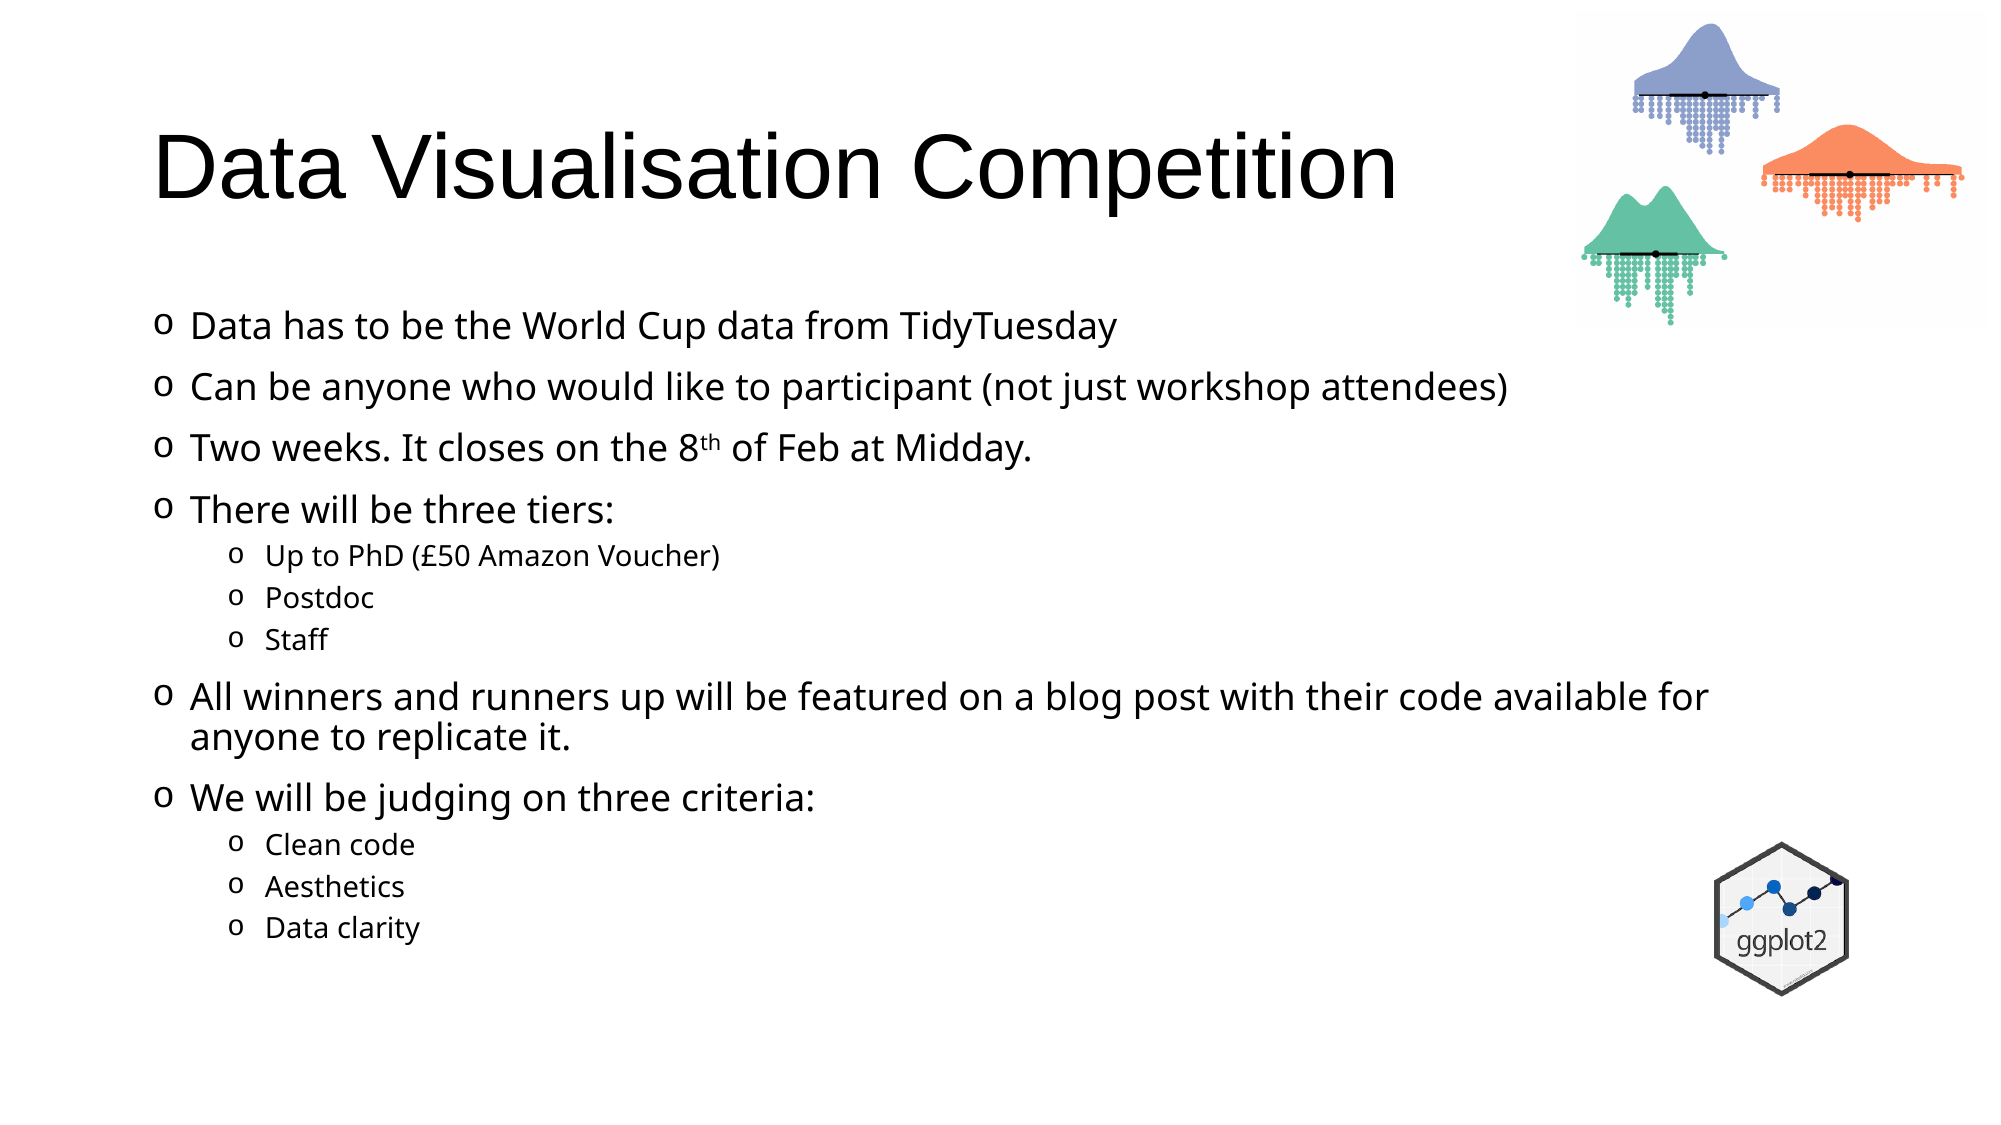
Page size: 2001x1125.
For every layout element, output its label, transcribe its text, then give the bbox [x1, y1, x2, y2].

picture [1714, 841, 1849, 997]
list Data has to be the World Cup data from TidyTuesday Can be anyone who would like to participant (not just workshop attendees) Two weeks. It closes on the 8th of Feb at Midday. There will be three tiers: Up to PhD (£50 Amazon Voucher) Postdoc Staff All winners and runners up will be featured on a blog post with their code available for anyone to replicate it. We will be judging on three criteria: Clean code Aesthetics Data clarity [137, 299, 1863, 1014]
picture [1575, 10, 1988, 328]
title Data Visualisation Competition [137, 59, 1575, 278]
